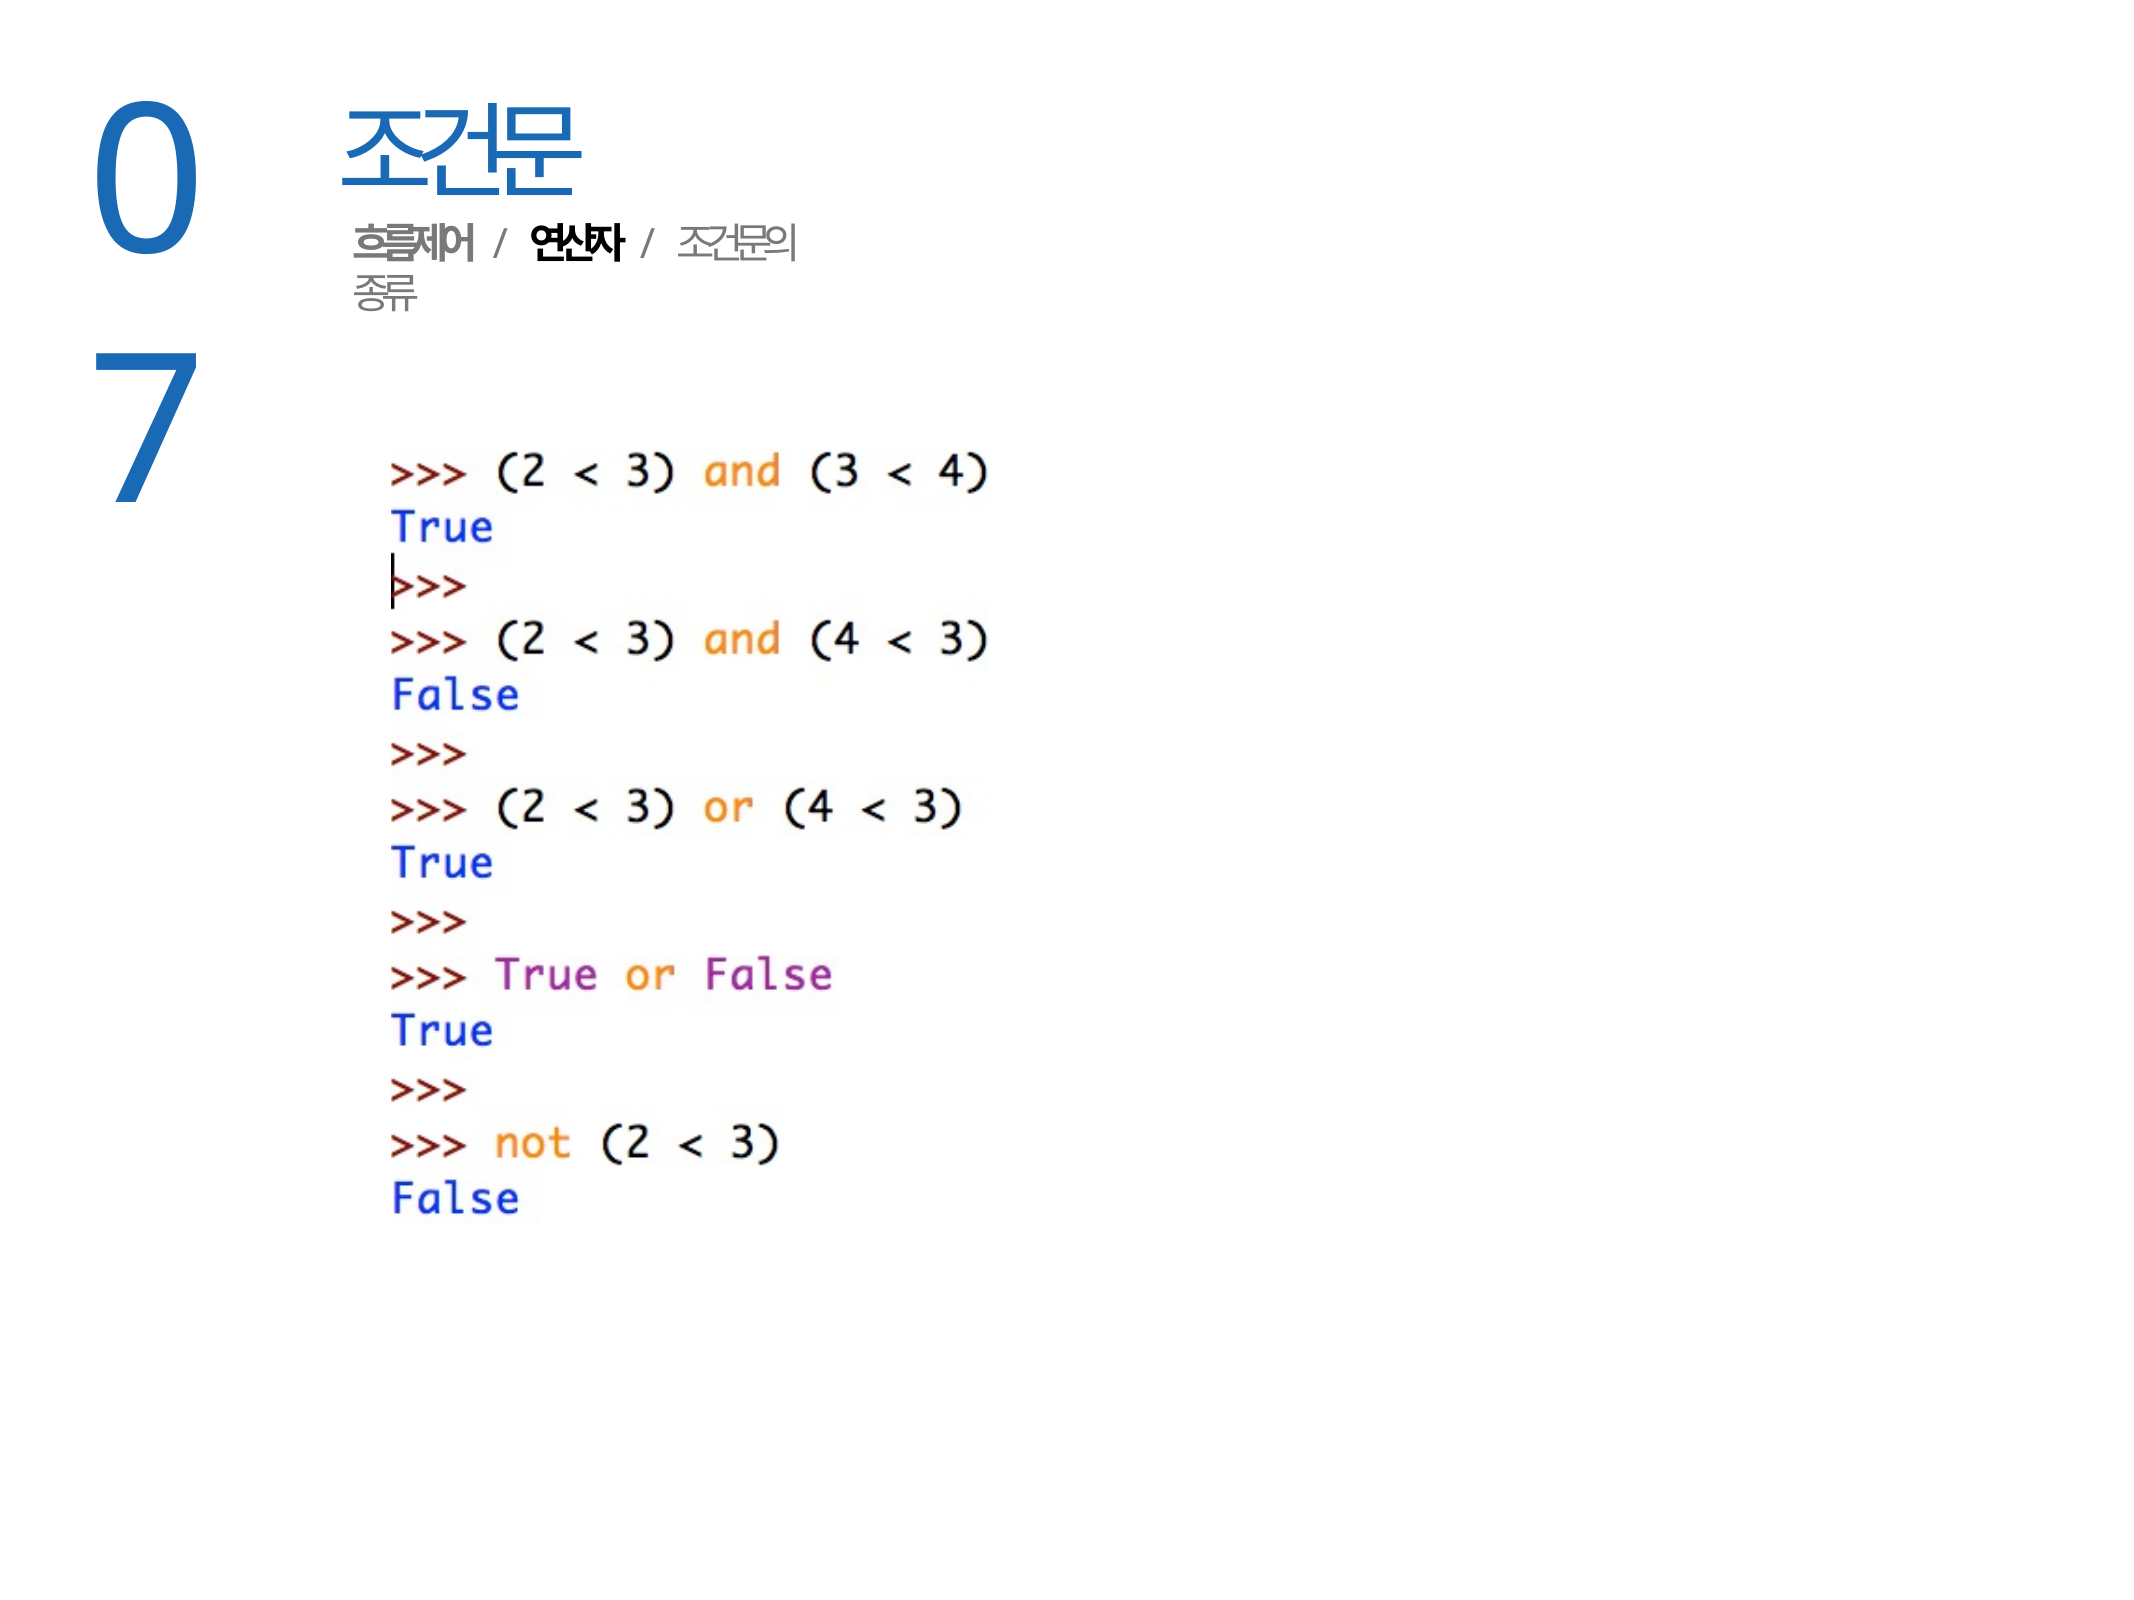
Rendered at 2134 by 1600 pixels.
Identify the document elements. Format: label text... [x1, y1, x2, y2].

picture [391, 449, 1055, 1225]
text_box 조건문 흐름제어 / 연산자 / 조건문의 종류 [335, 85, 861, 317]
text_box 07 [85, 43, 332, 544]
